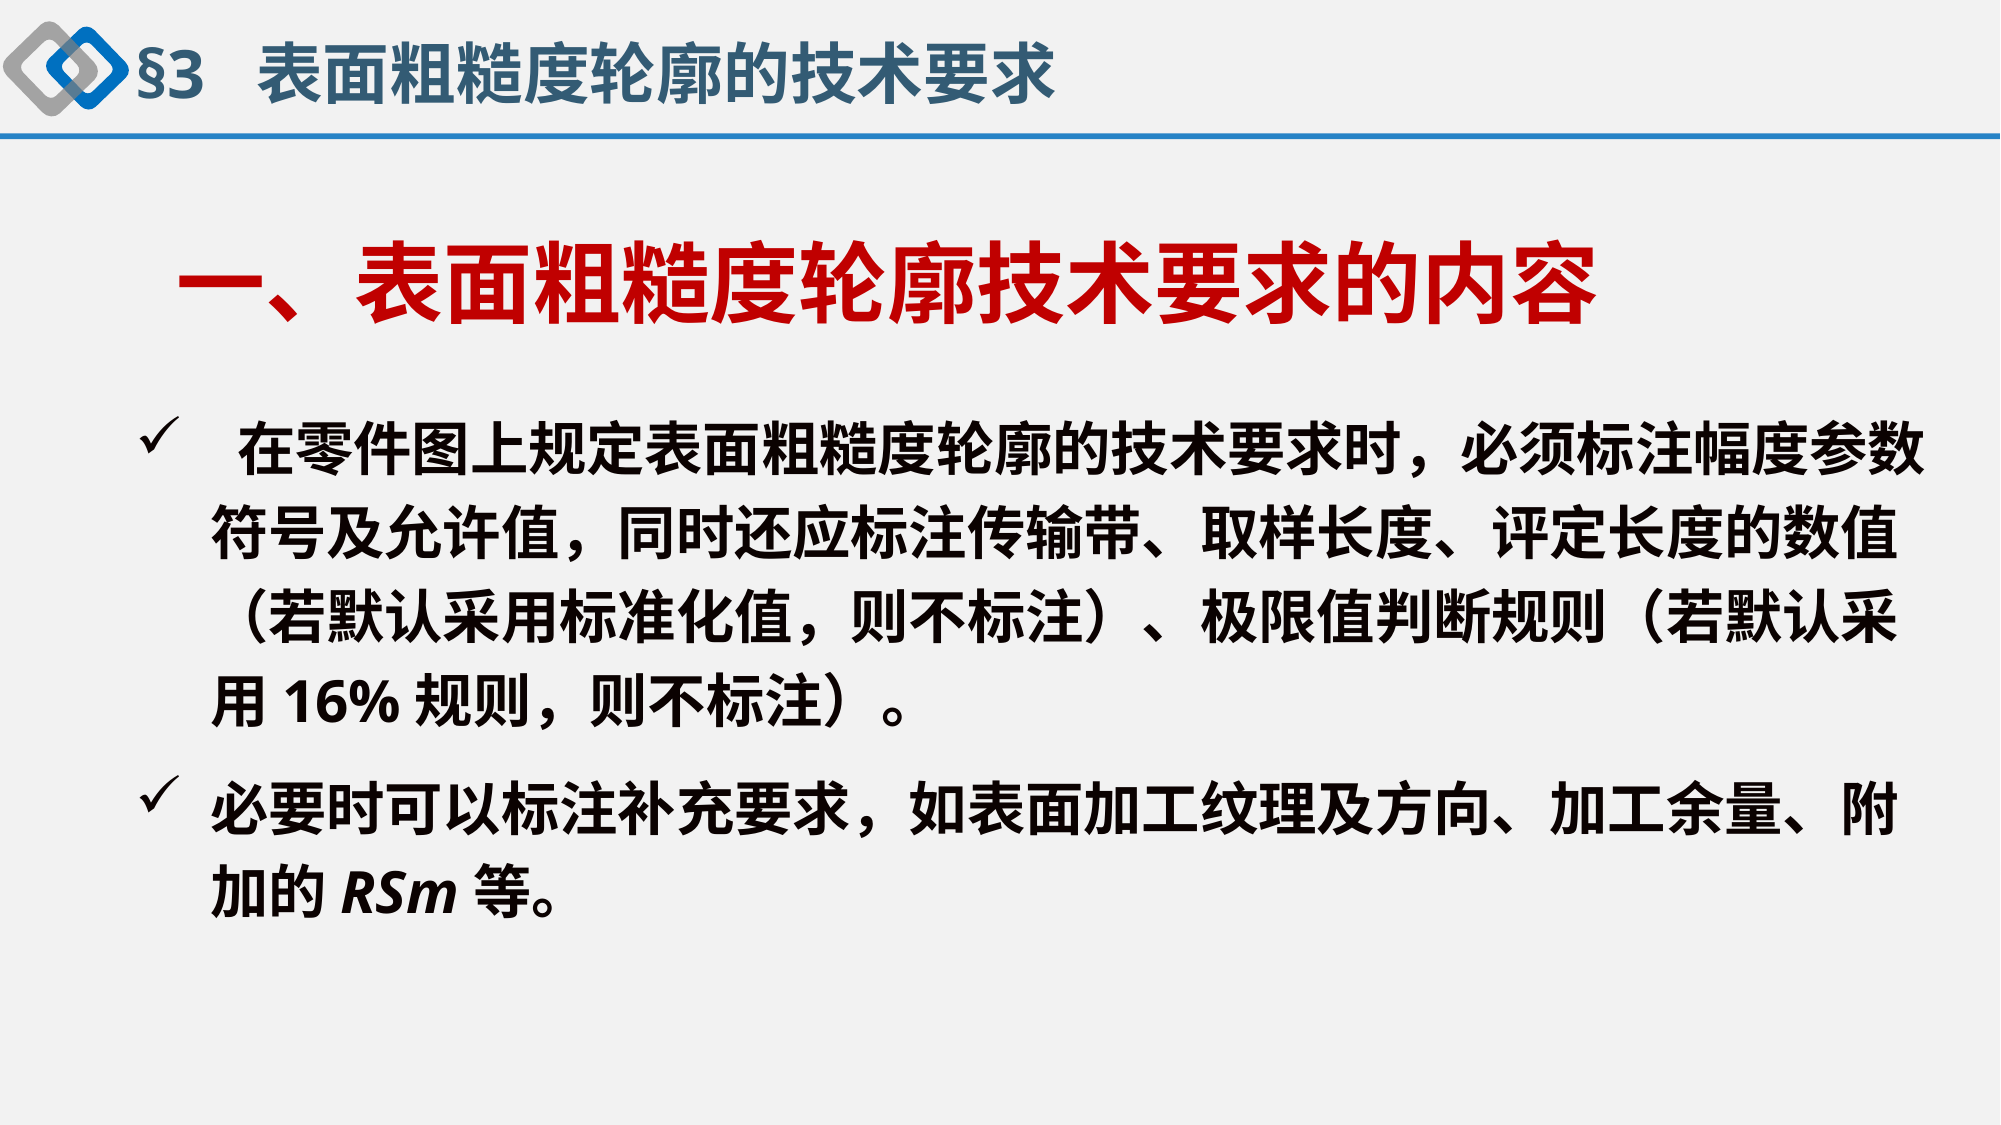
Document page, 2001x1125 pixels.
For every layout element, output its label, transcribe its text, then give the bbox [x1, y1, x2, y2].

text_box §3 表面粗糙度轮廓的技术要求 [119, 17, 1322, 127]
list 一、表面粗糙度轮廓技术要求的内容 在零件图上规定表面粗糙度轮廓的技术要求时，必须标注幅度参数符号及允许值，同时还应标注传输带、取样长度、评定长度的数值（若默认采用标准化值，则不标注）、极限值判断规则（若默认采用16%规则，则不标注）。 必要时可以标注补充要求，如表面加工纹理及方向、加工余量、附加的RSm等。 [120, 220, 1955, 1071]
